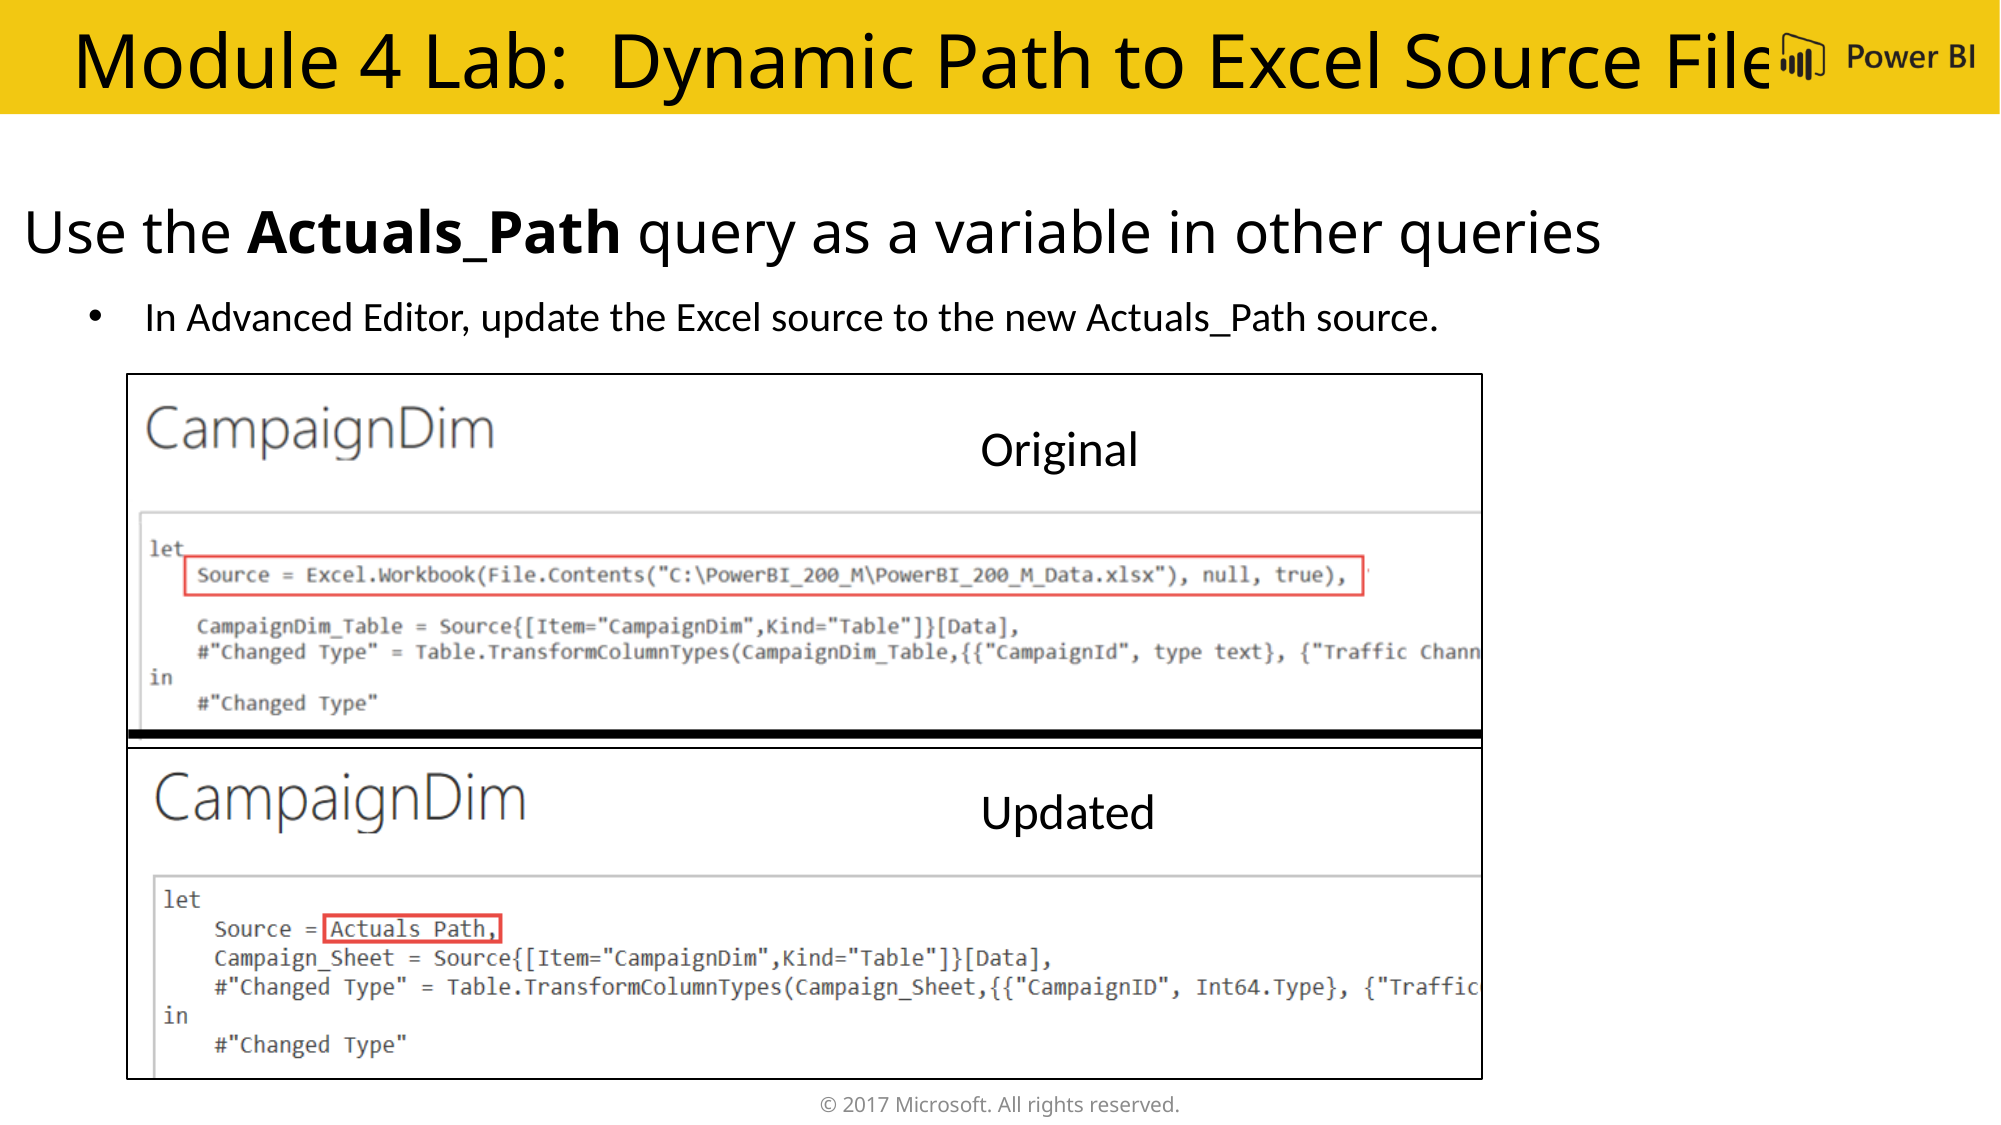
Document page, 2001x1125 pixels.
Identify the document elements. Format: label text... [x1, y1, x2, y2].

text_box Module 4 Lab: Dynamic Path to Excel Source File [58, 5, 1879, 111]
text_box In Advanced Editor, update the Excel source to the new Actuals_Path source. [58, 272, 1791, 363]
title Use the Actuals_Path query as a variable in other queries [0, 188, 1912, 275]
footer © 2017 Microsoft. All rights reserved. [662, 1084, 1338, 1123]
text_box [0, 0, 2000, 115]
picture [127, 374, 1482, 1079]
picture [1769, 23, 1985, 91]
